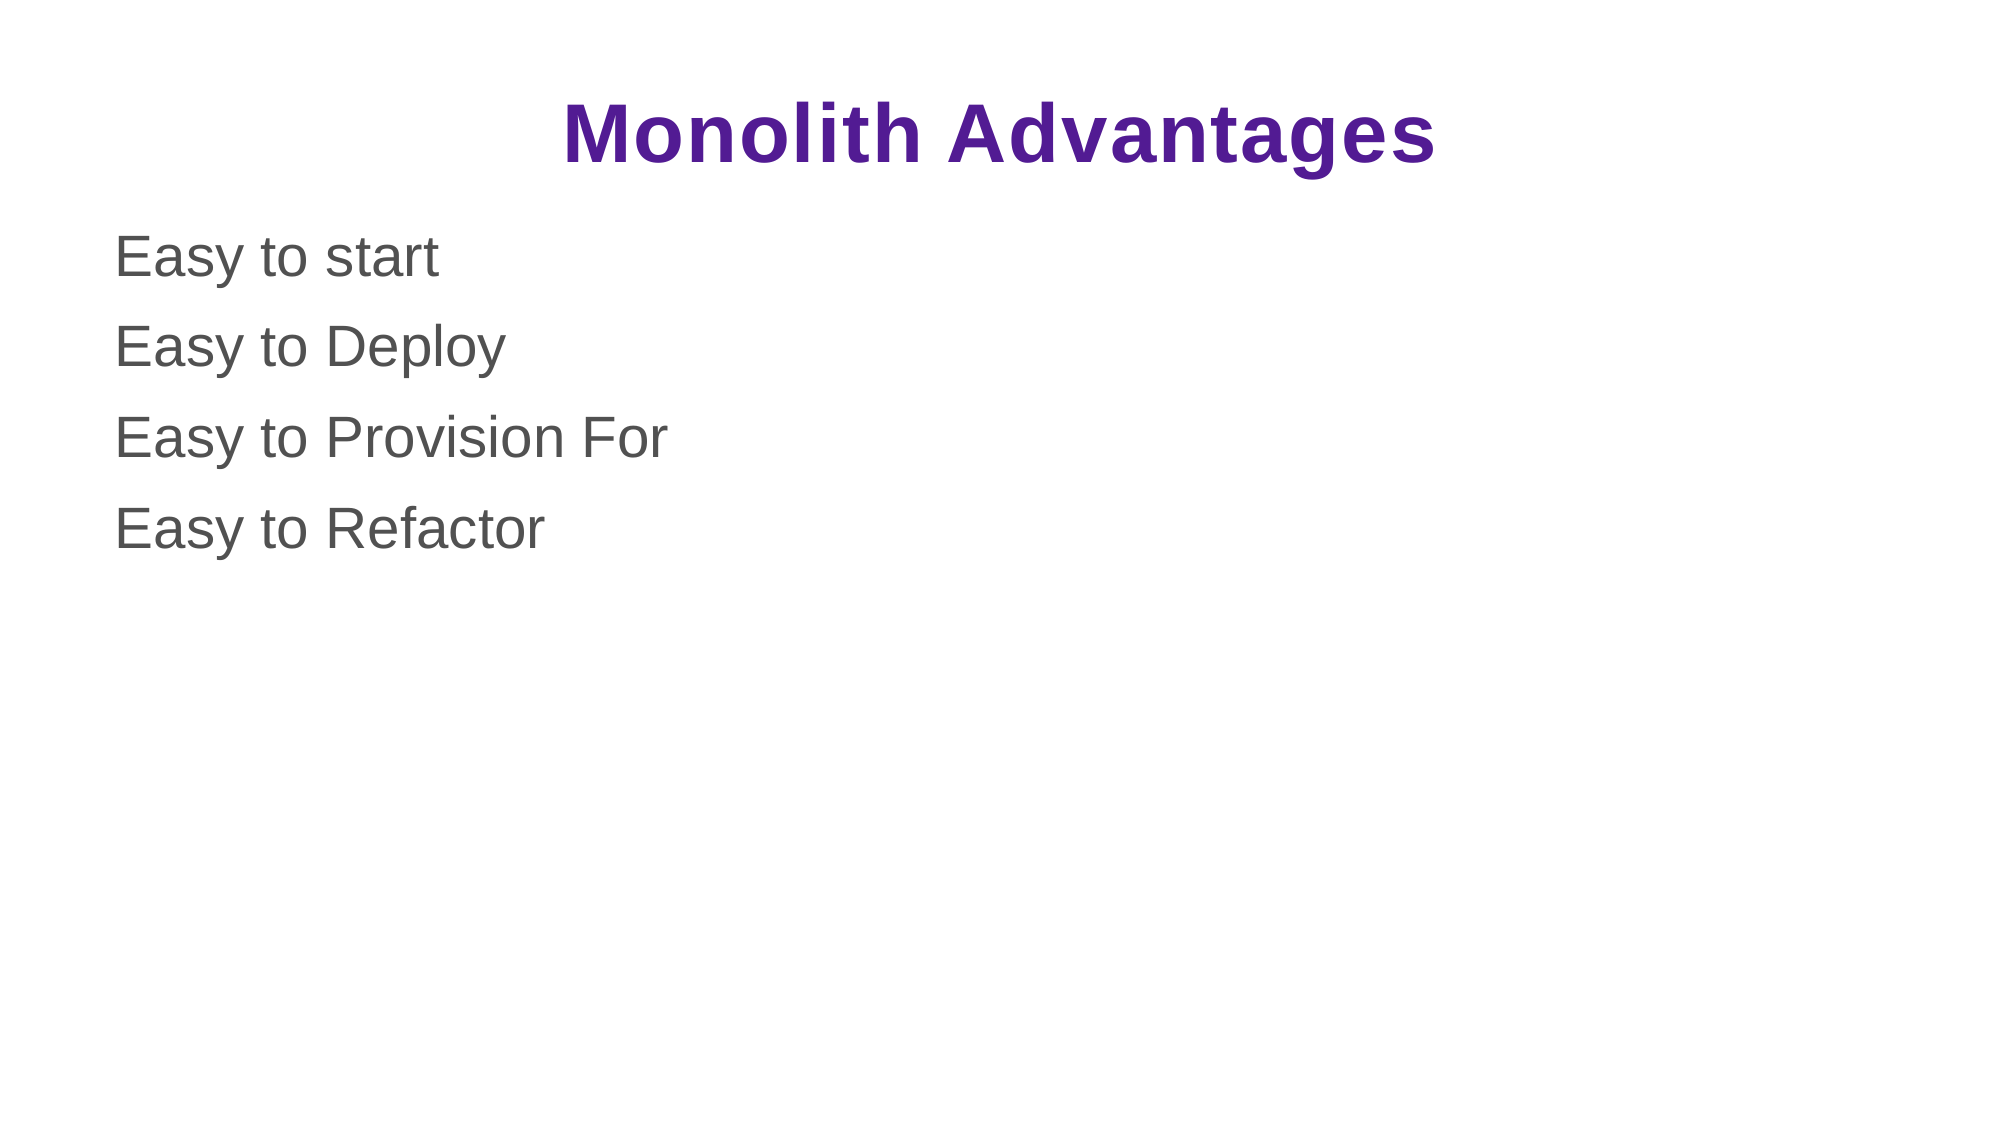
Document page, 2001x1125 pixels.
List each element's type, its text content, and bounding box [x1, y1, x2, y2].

list Easy to start Easy to Deploy Easy to Provision For Easy to Refactor [99, 210, 1900, 984]
title Monolith Advantages [99, 59, 1900, 210]
